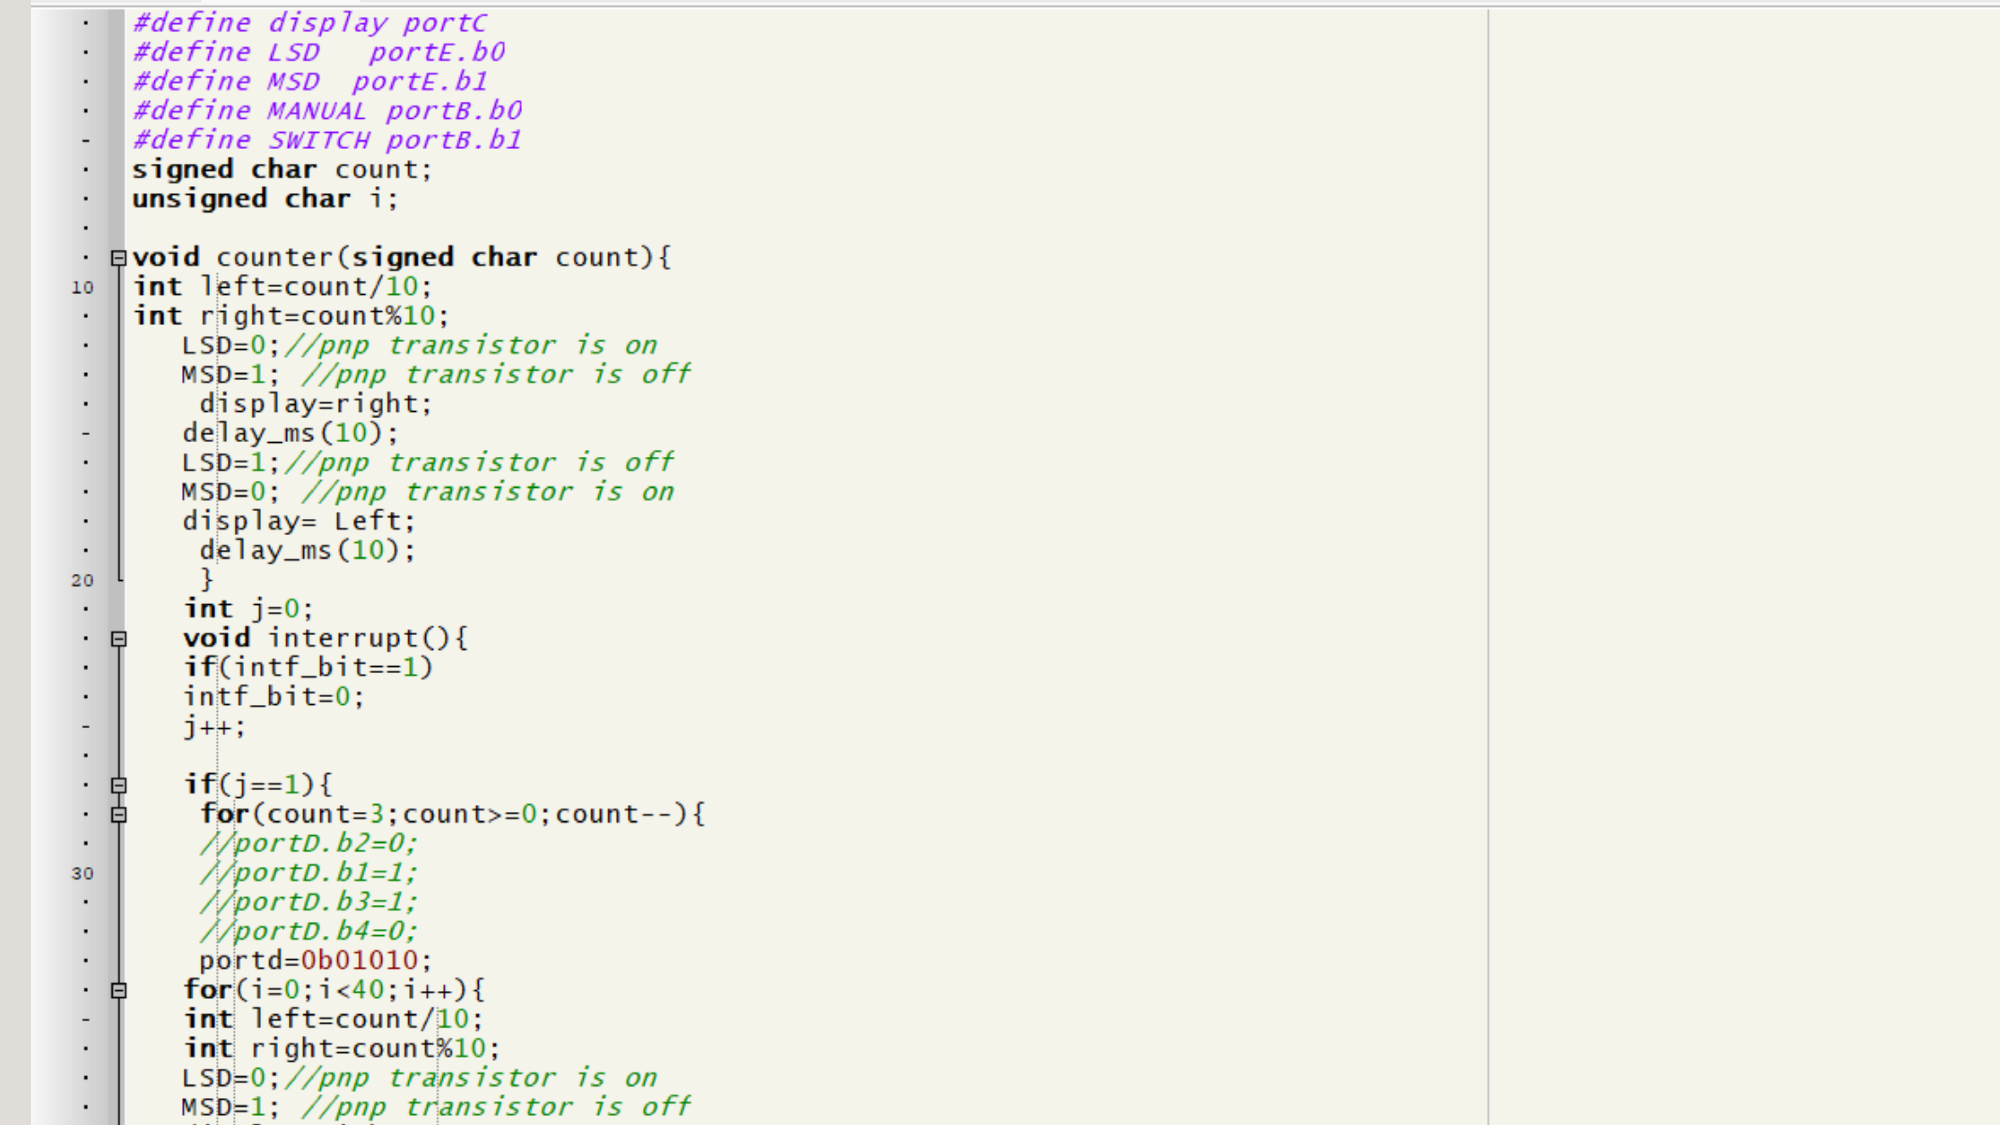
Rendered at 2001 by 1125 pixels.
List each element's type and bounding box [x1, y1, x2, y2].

list [31, 0, 2000, 1125]
